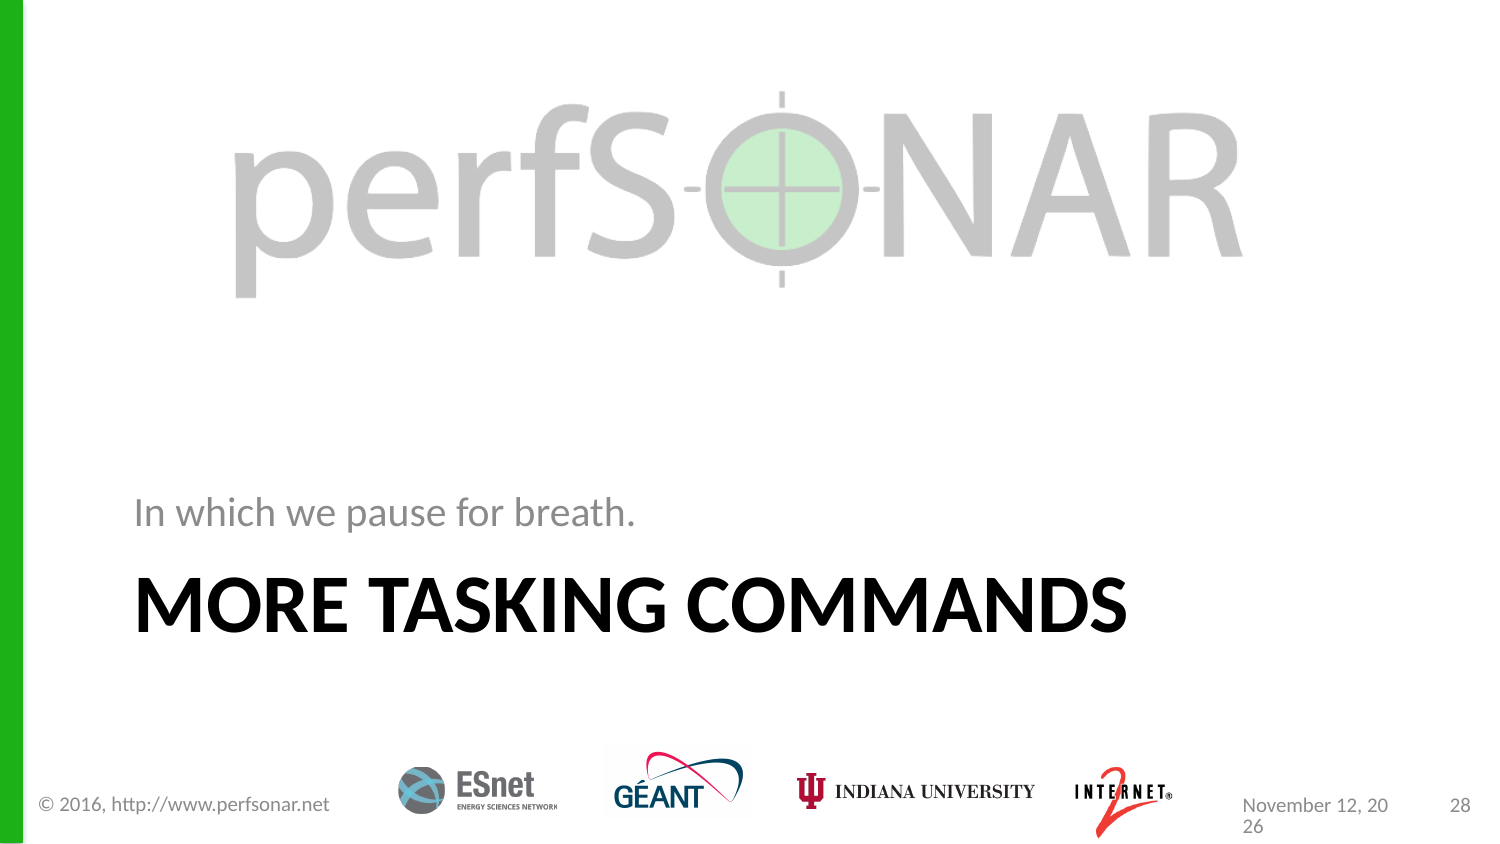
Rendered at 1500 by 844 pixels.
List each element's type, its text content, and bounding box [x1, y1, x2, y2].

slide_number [1227, 781, 1407, 827]
list In which we pause for breath. [118, 357, 1394, 543]
footer © 2016, http://www.perfsonar.net [22, 780, 364, 826]
slide_number 28 [1425, 781, 1486, 827]
title More Tasking Commands [118, 543, 1394, 710]
picture [604, 744, 753, 819]
picture [1072, 765, 1175, 840]
picture [797, 773, 1035, 809]
picture [164, 0, 1500, 357]
